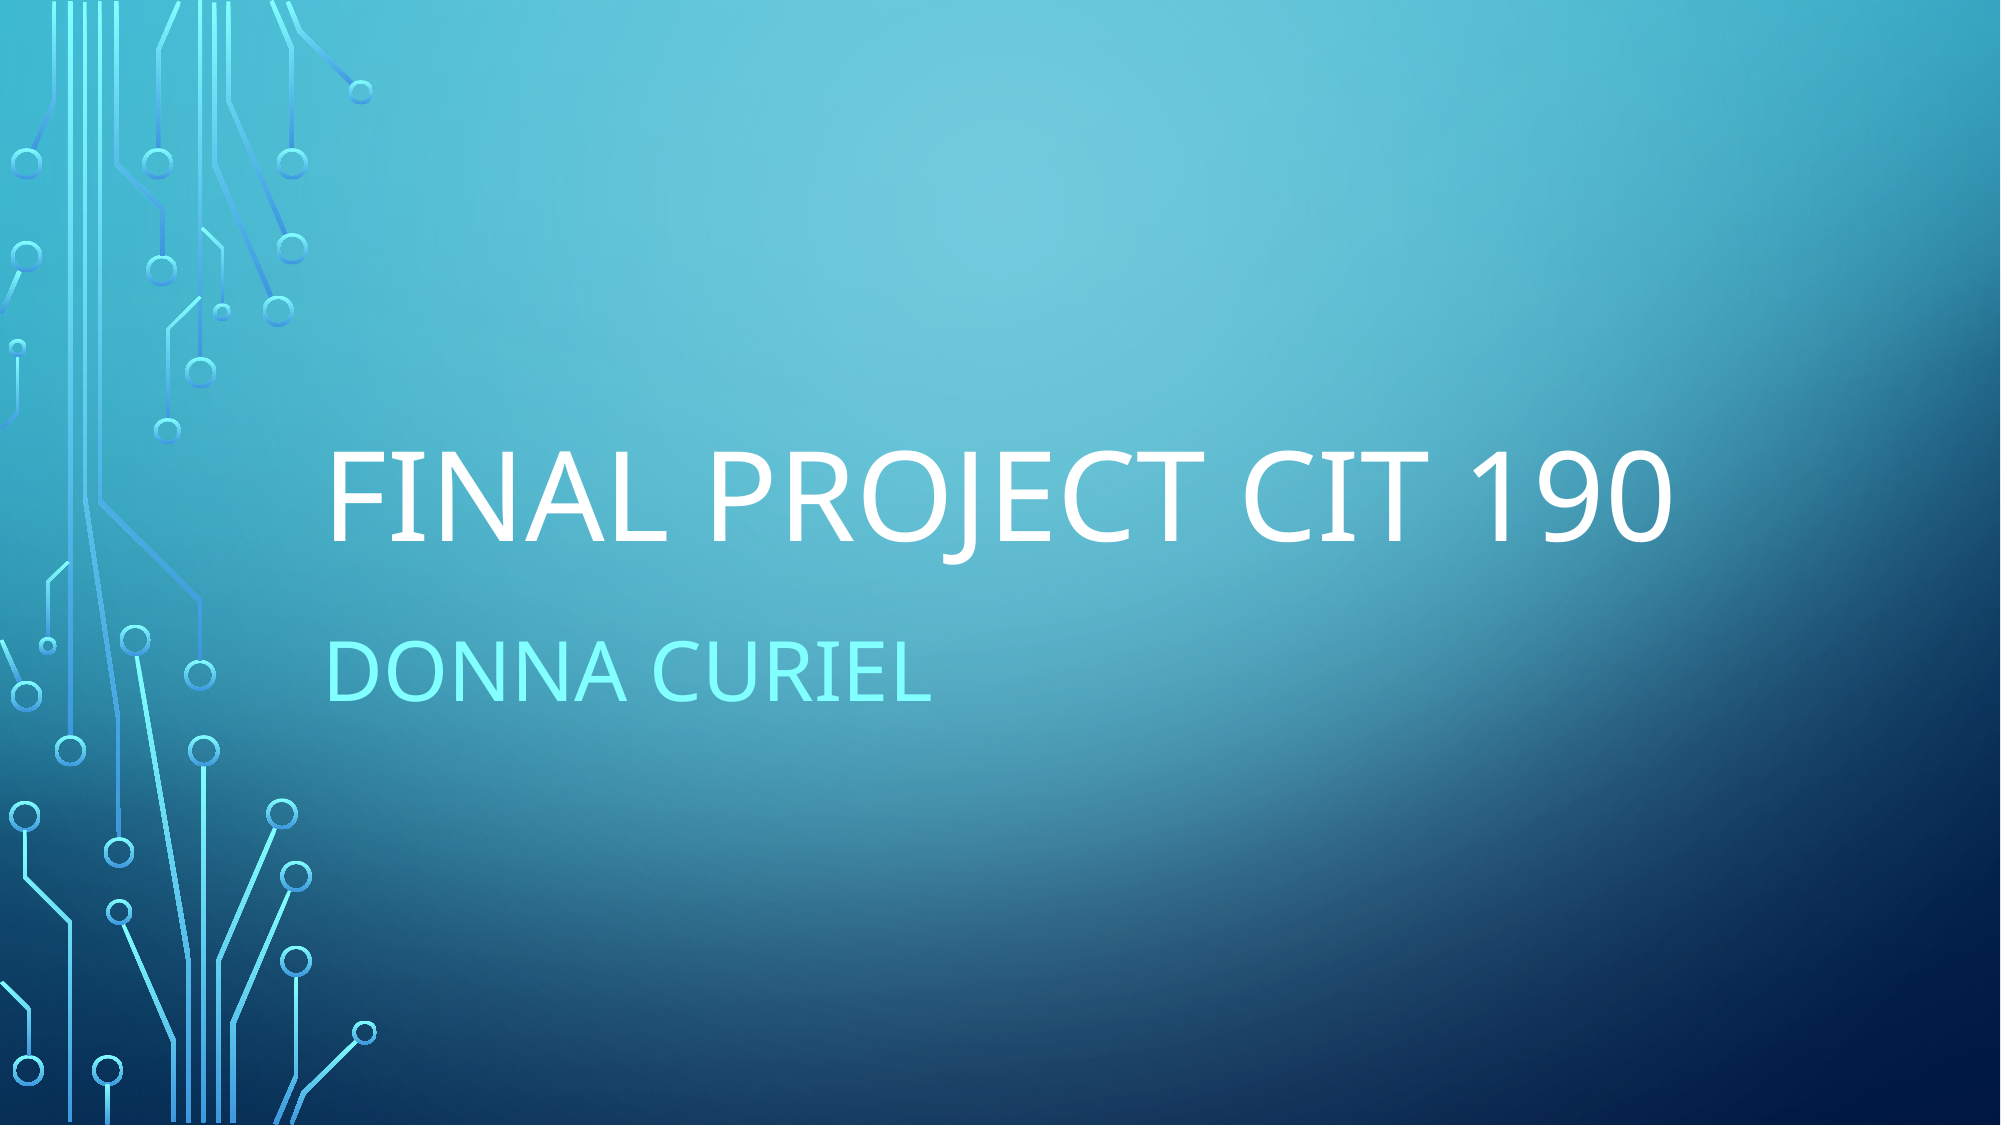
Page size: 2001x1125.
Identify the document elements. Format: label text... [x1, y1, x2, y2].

subtitle Donna Curiel [307, 590, 1750, 863]
title Final Project CIT 190 [307, 184, 1750, 576]
